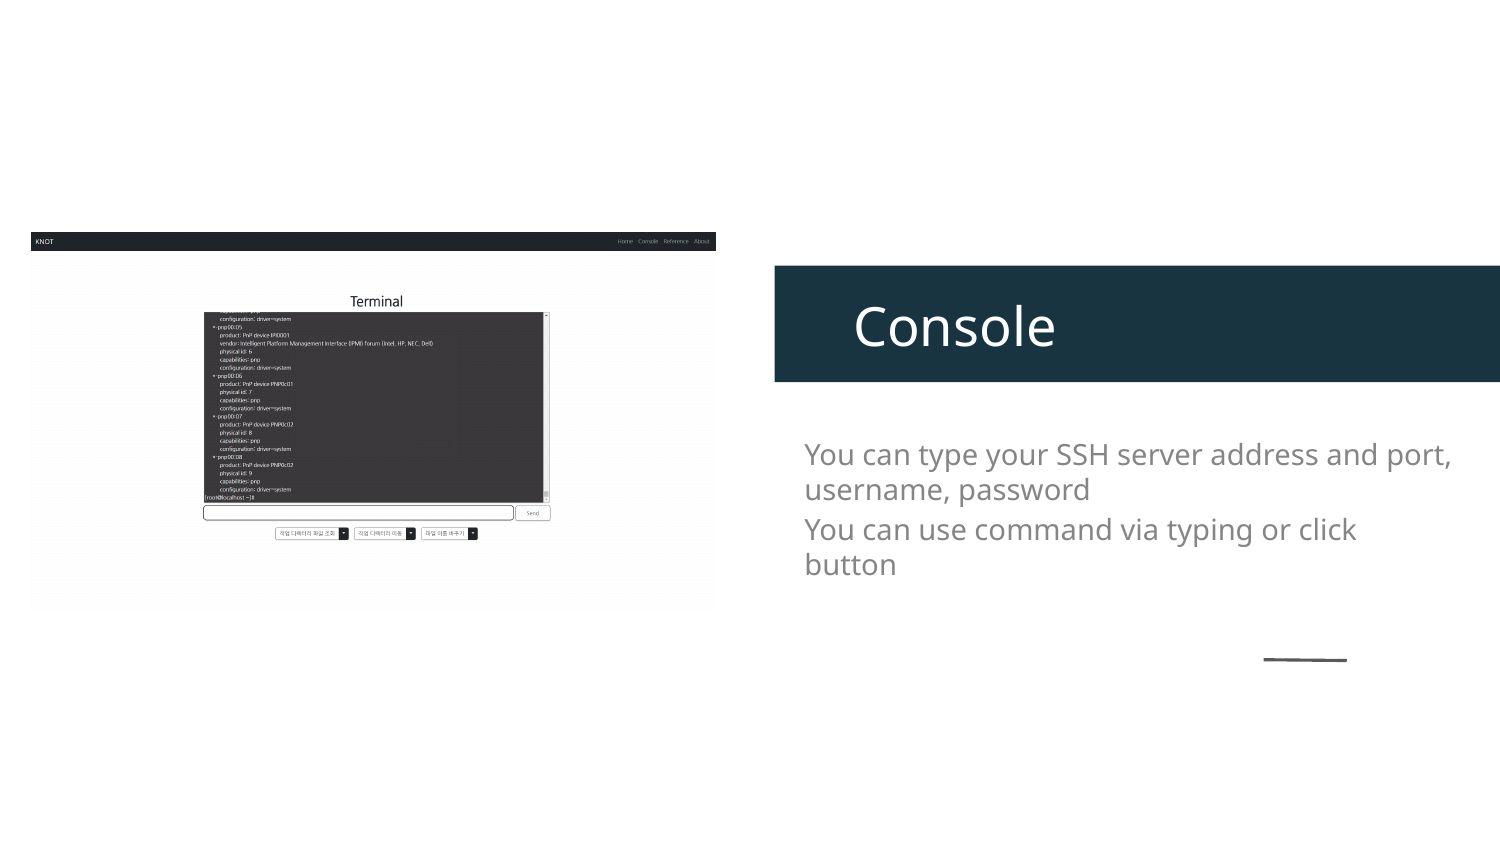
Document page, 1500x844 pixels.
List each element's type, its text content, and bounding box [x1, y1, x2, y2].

picture [31, 232, 716, 613]
title You can type your SSH server address and port, username, password [789, 421, 1469, 495]
text_box You can use command via typing or click button [789, 495, 1469, 590]
title Console [838, 276, 1429, 371]
